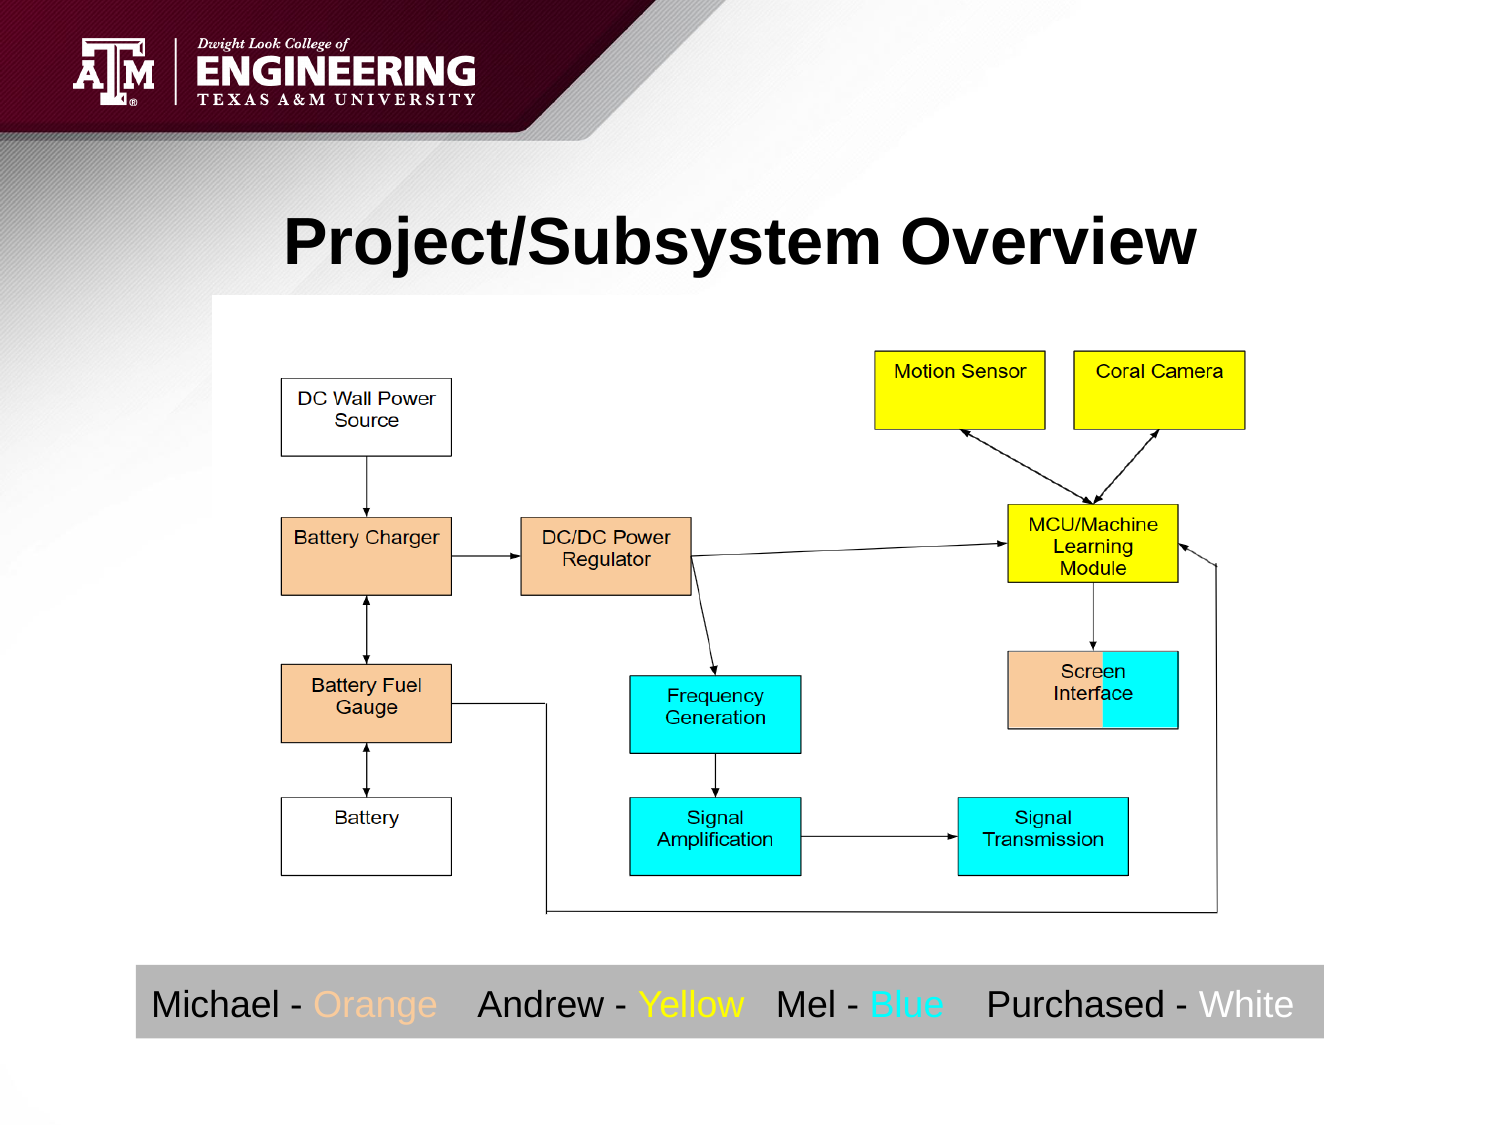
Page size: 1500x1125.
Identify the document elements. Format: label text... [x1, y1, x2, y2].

picture [0, 0, 1500, 1125]
title Project/Subsystem Overview [75, 172, 1425, 304]
text_box Michael - Orange Andrew - Yellow Mel - Blue Purchased - White [135, 964, 1324, 1039]
